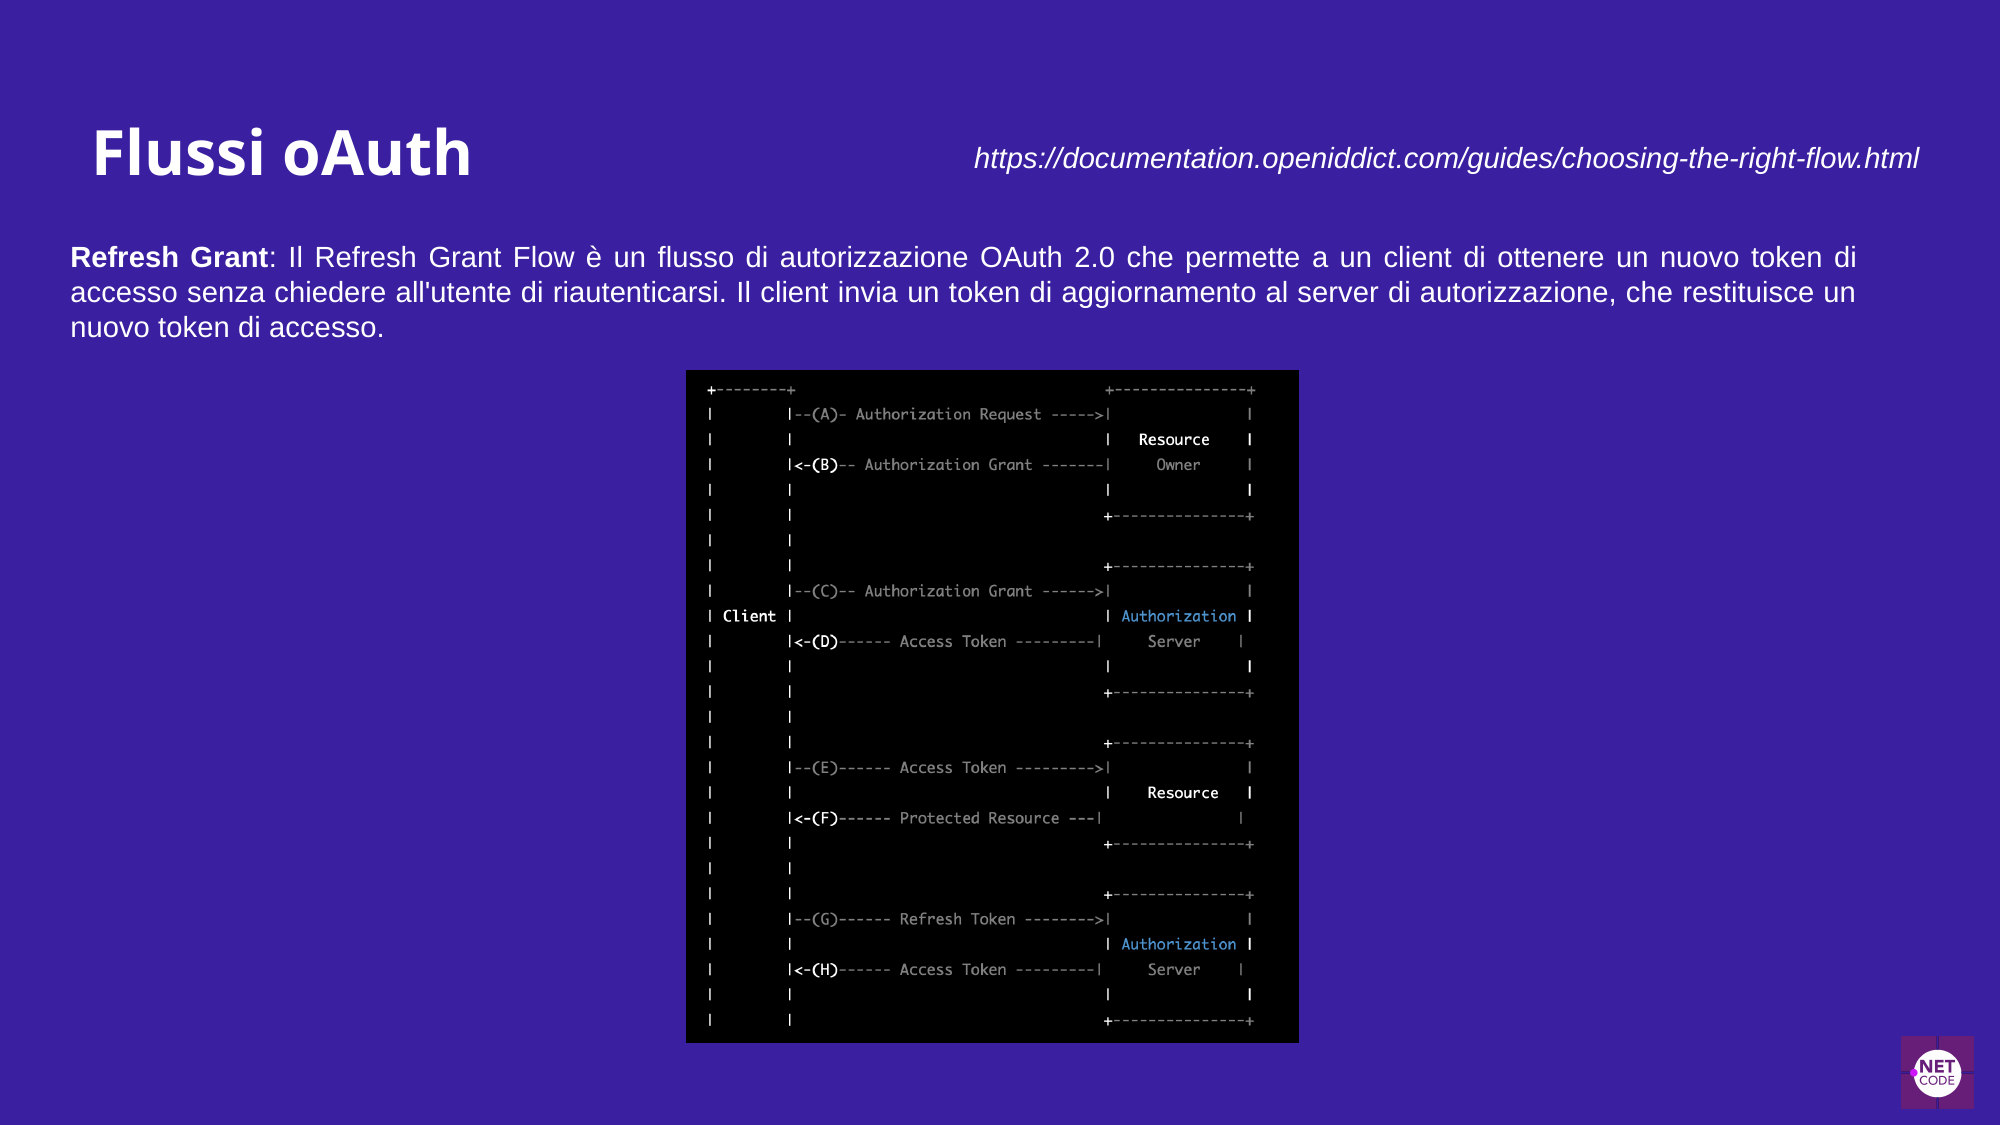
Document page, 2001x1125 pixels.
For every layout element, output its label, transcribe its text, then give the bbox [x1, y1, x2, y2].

text_box Refresh Grant: Il Refresh Grant Flow è un flusso di autorizzazione OAuth 2.0 che permette a un client di ottenere un nuovo token di accesso senza chiedere all'utente di riautenticarsi. Il client invia un token di aggiornamento al server di autorizzazione, che restituisce un nuovo token di accesso. [63, 231, 1867, 351]
picture [686, 370, 1299, 1043]
text_box https://documentation.openiddict.com/guides/choosing-the-right-flow.html [966, 131, 1929, 182]
picture [1901, 1036, 1974, 1109]
title Flussi oAuth [83, 102, 516, 209]
